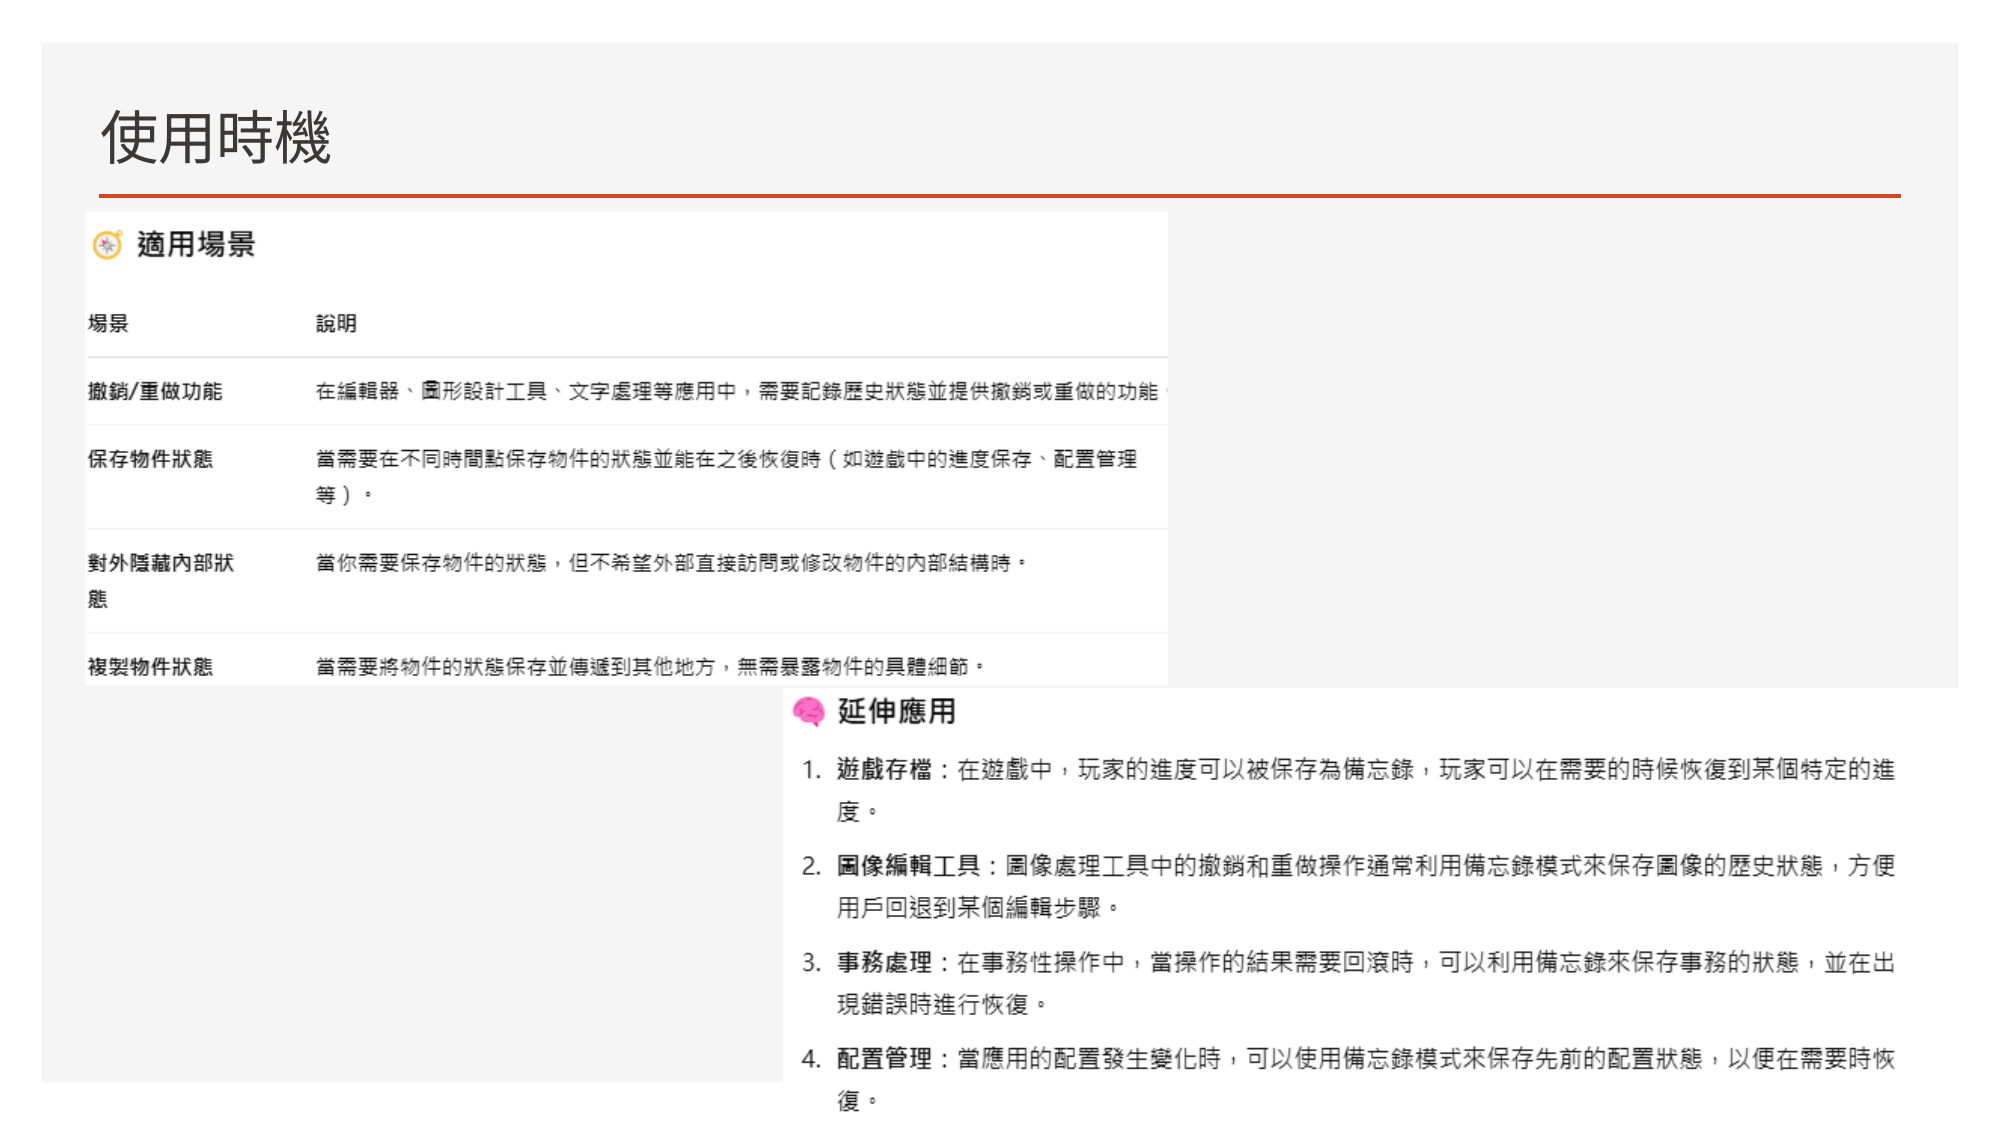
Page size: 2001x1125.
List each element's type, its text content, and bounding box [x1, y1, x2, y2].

picture [783, 688, 1972, 1125]
title 使用時機 [85, 73, 1214, 179]
picture [85, 212, 1168, 686]
